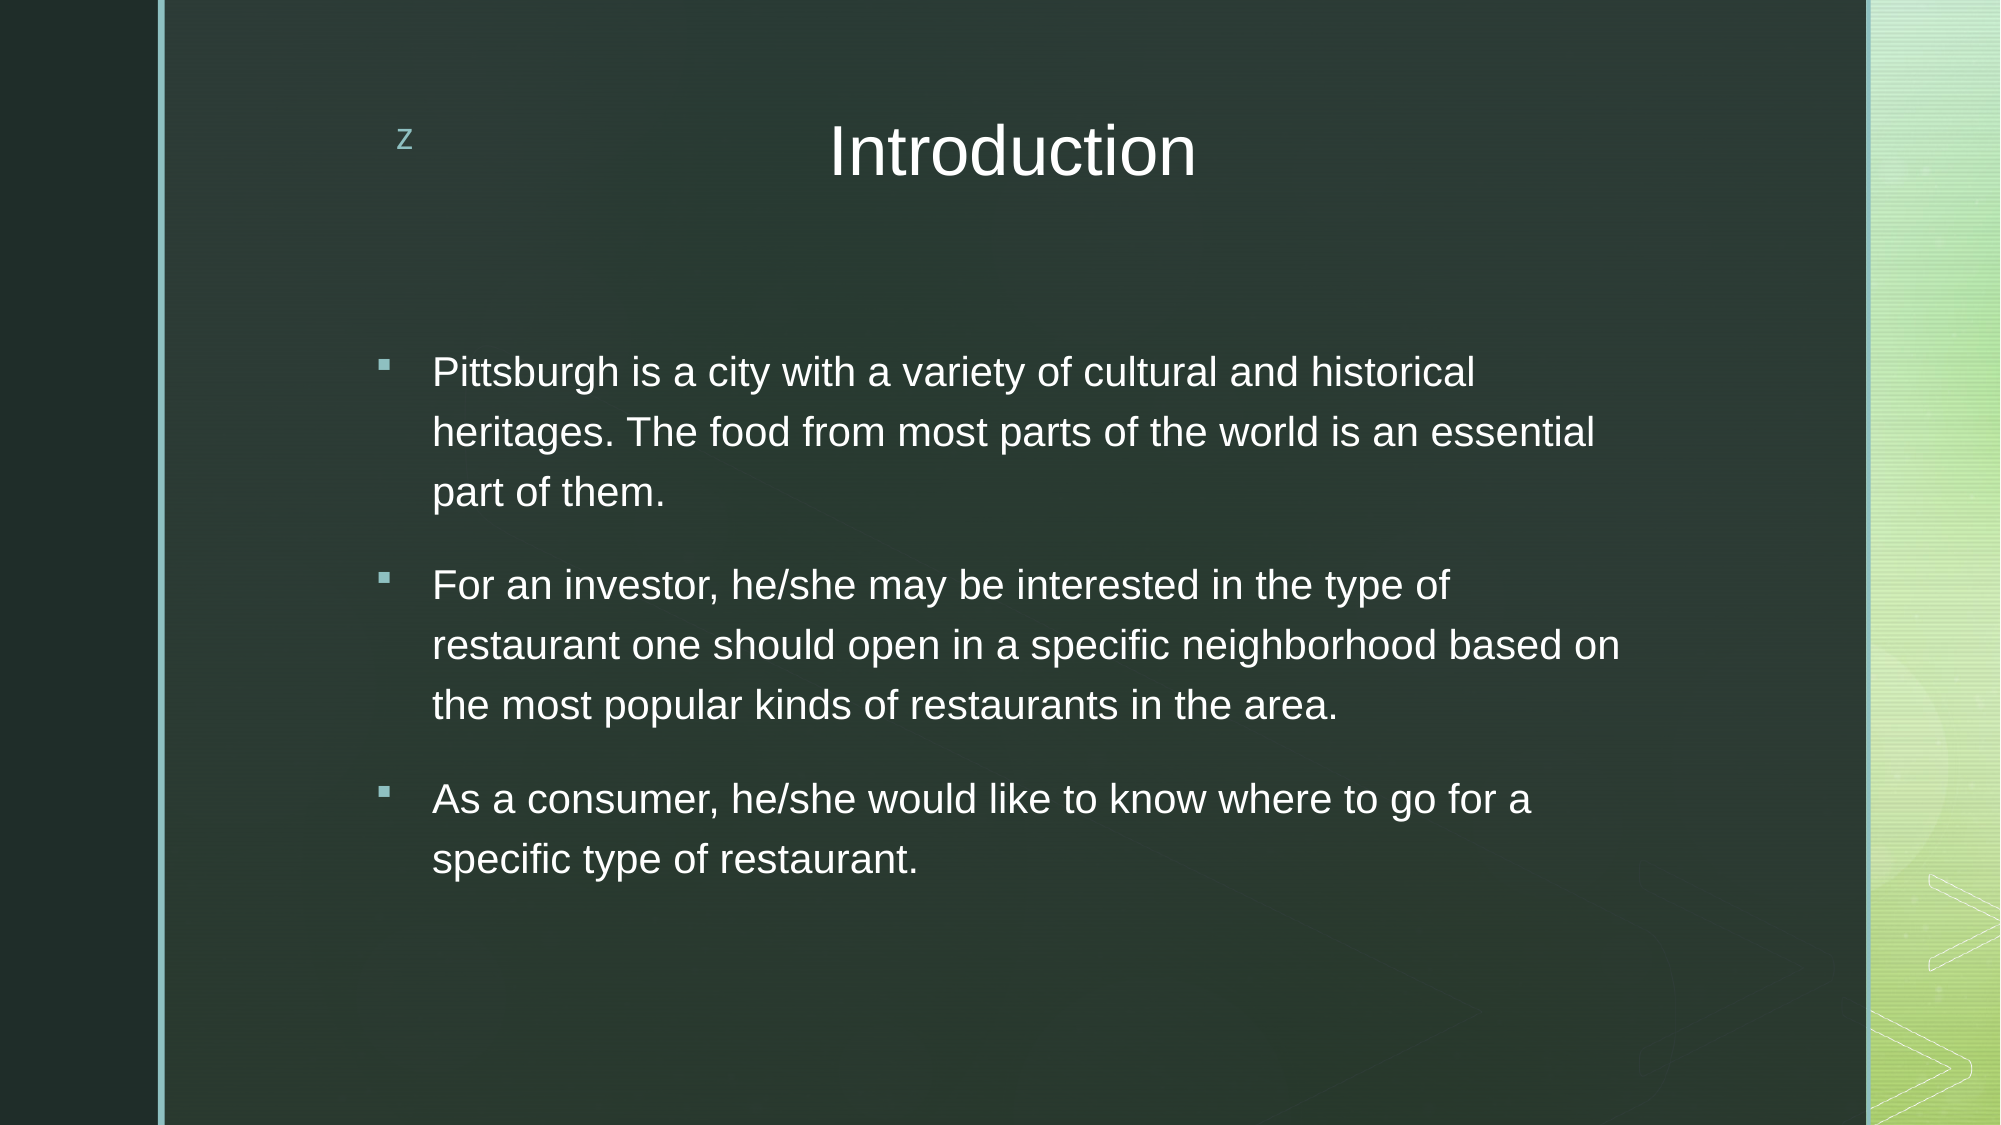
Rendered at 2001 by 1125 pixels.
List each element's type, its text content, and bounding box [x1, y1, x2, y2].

list Pittsburgh is a city with a variety of cultural and historical heritages. The food from most parts of the world is an essential part of them. For an investor, he/she may be interested in the type of restaurant one should open in a specific neighborhood based on the most popular kinds of restaurants in the area. As a consumer, he/she would like to know where to go for a specific type of restaurant. [360, 234, 1640, 992]
title Introduction [360, 106, 1666, 284]
picture [1871, 0, 2001, 1125]
